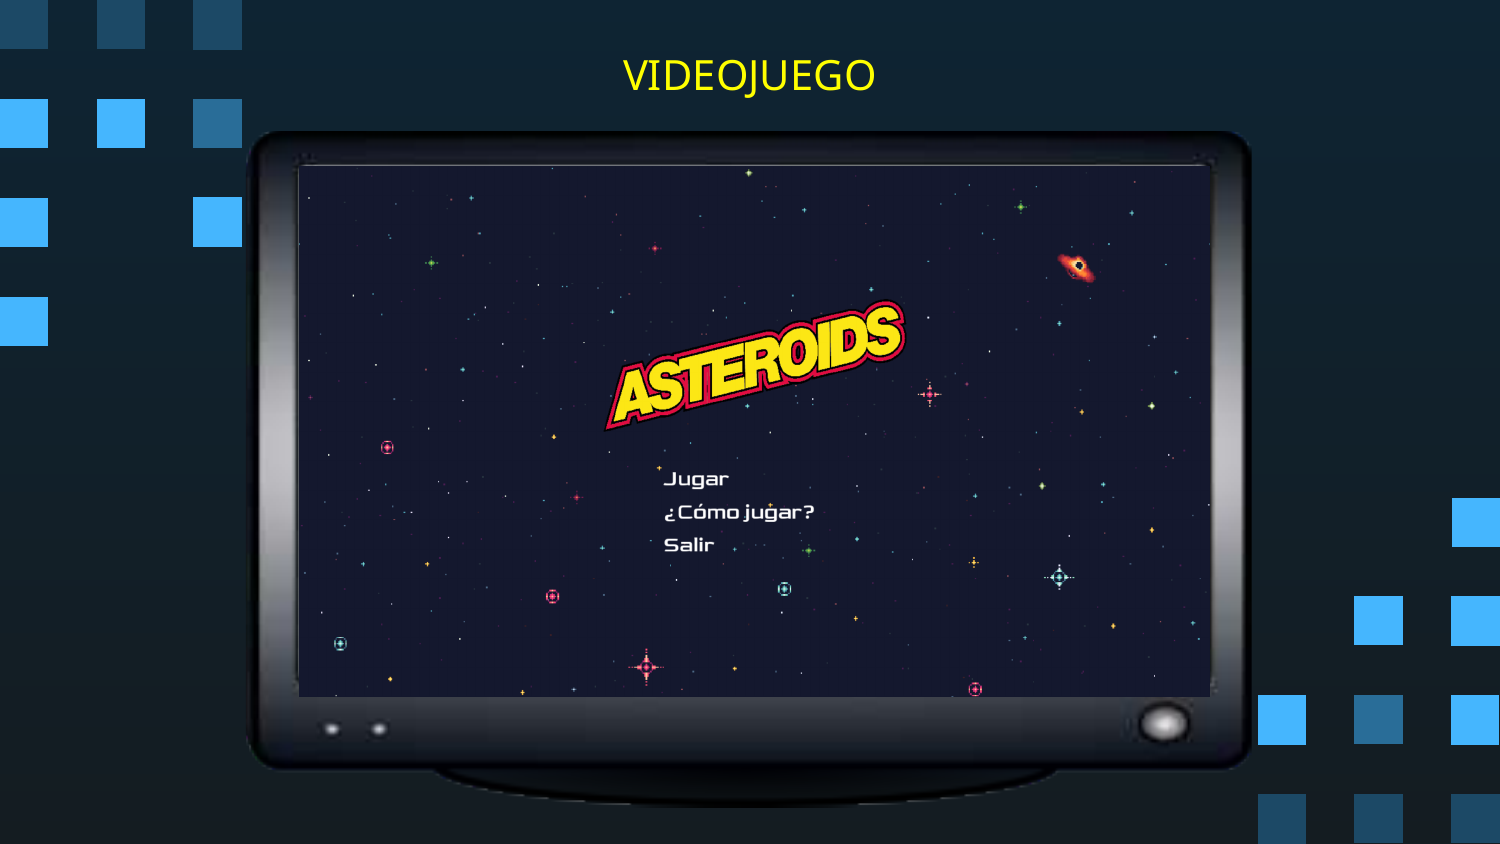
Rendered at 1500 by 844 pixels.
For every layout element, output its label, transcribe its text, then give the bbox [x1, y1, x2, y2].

title VIDEOJUEGO [117, 46, 1383, 102]
text_box [245, 131, 1252, 808]
picture [299, 166, 1210, 697]
